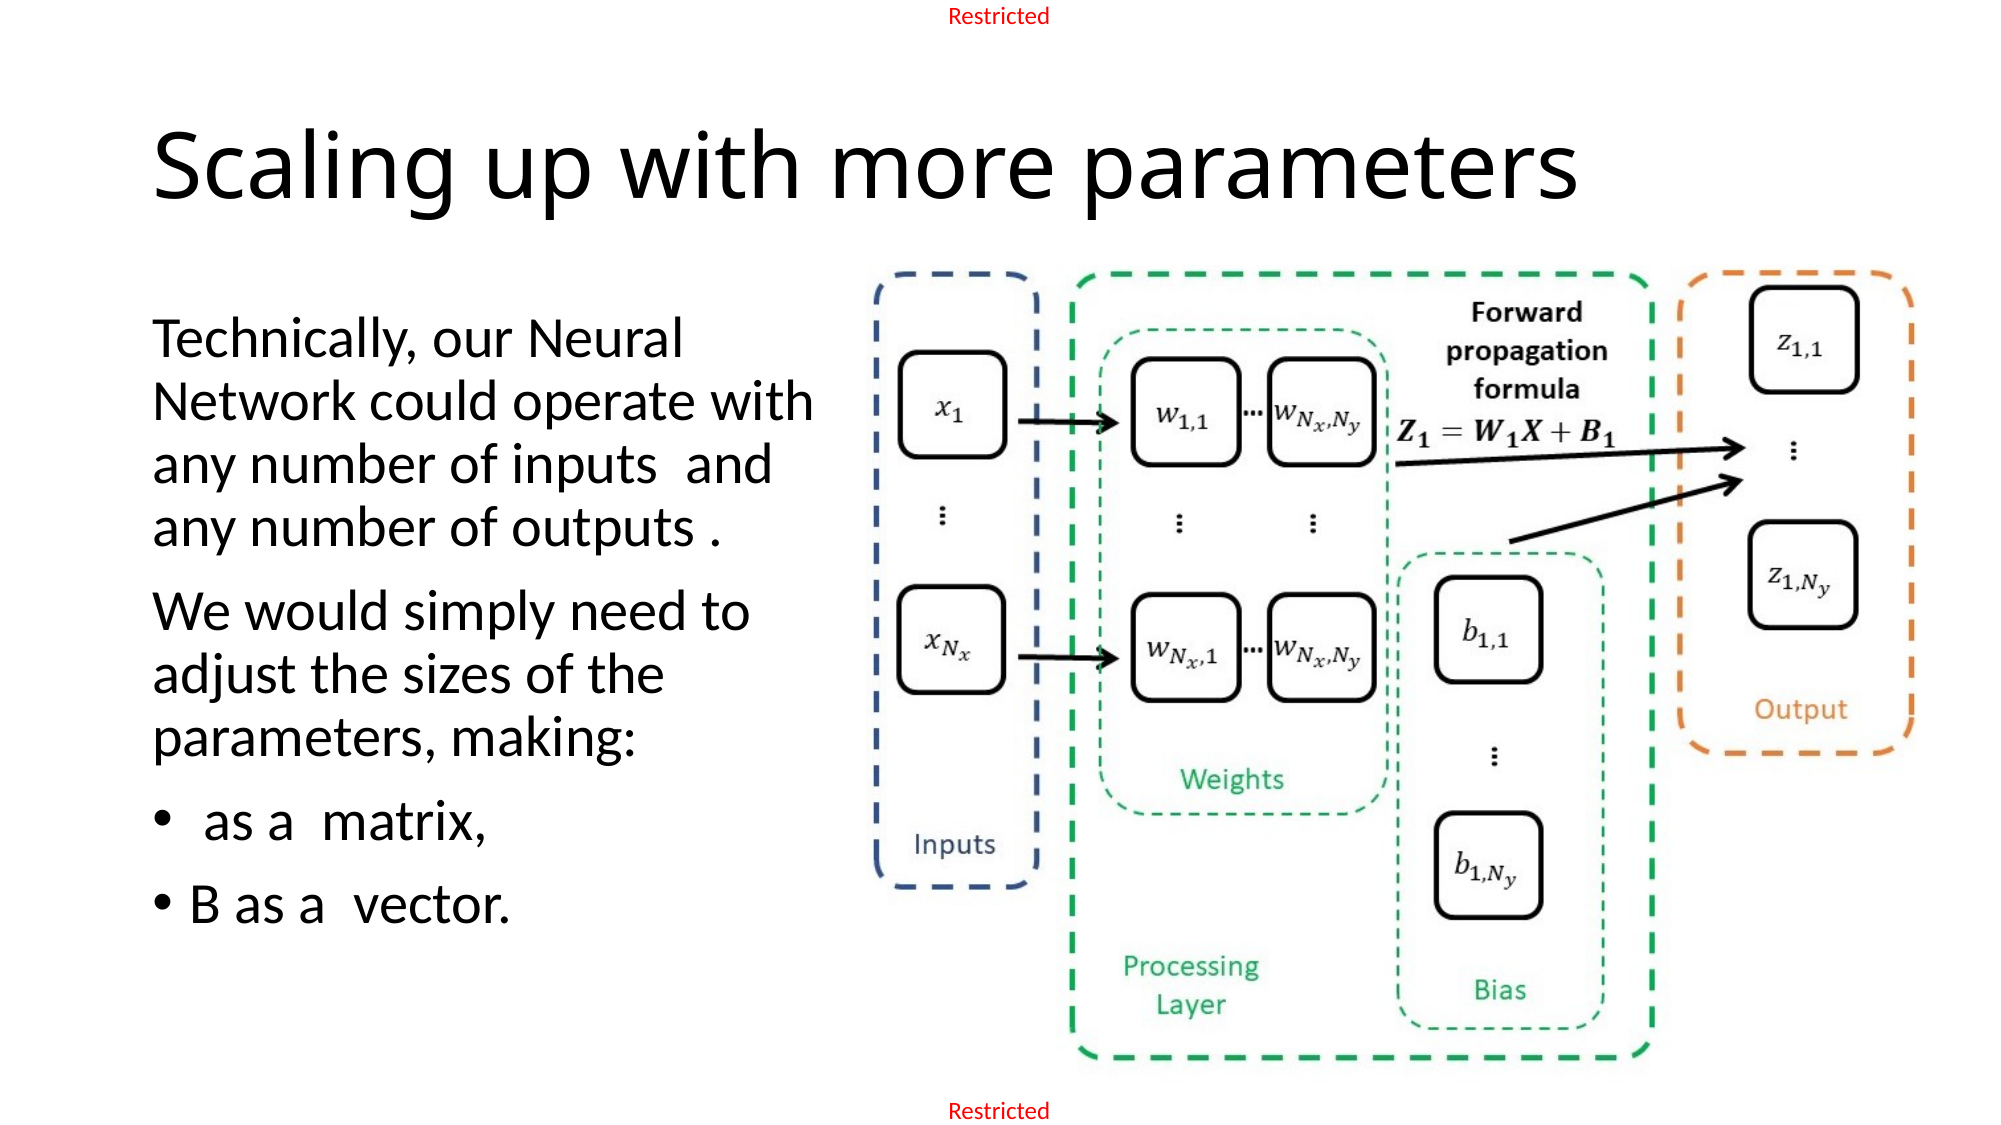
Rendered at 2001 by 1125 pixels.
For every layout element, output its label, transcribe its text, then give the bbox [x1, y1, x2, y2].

picture [866, 265, 1917, 1083]
title Scaling up with more parameters [137, 59, 1863, 278]
